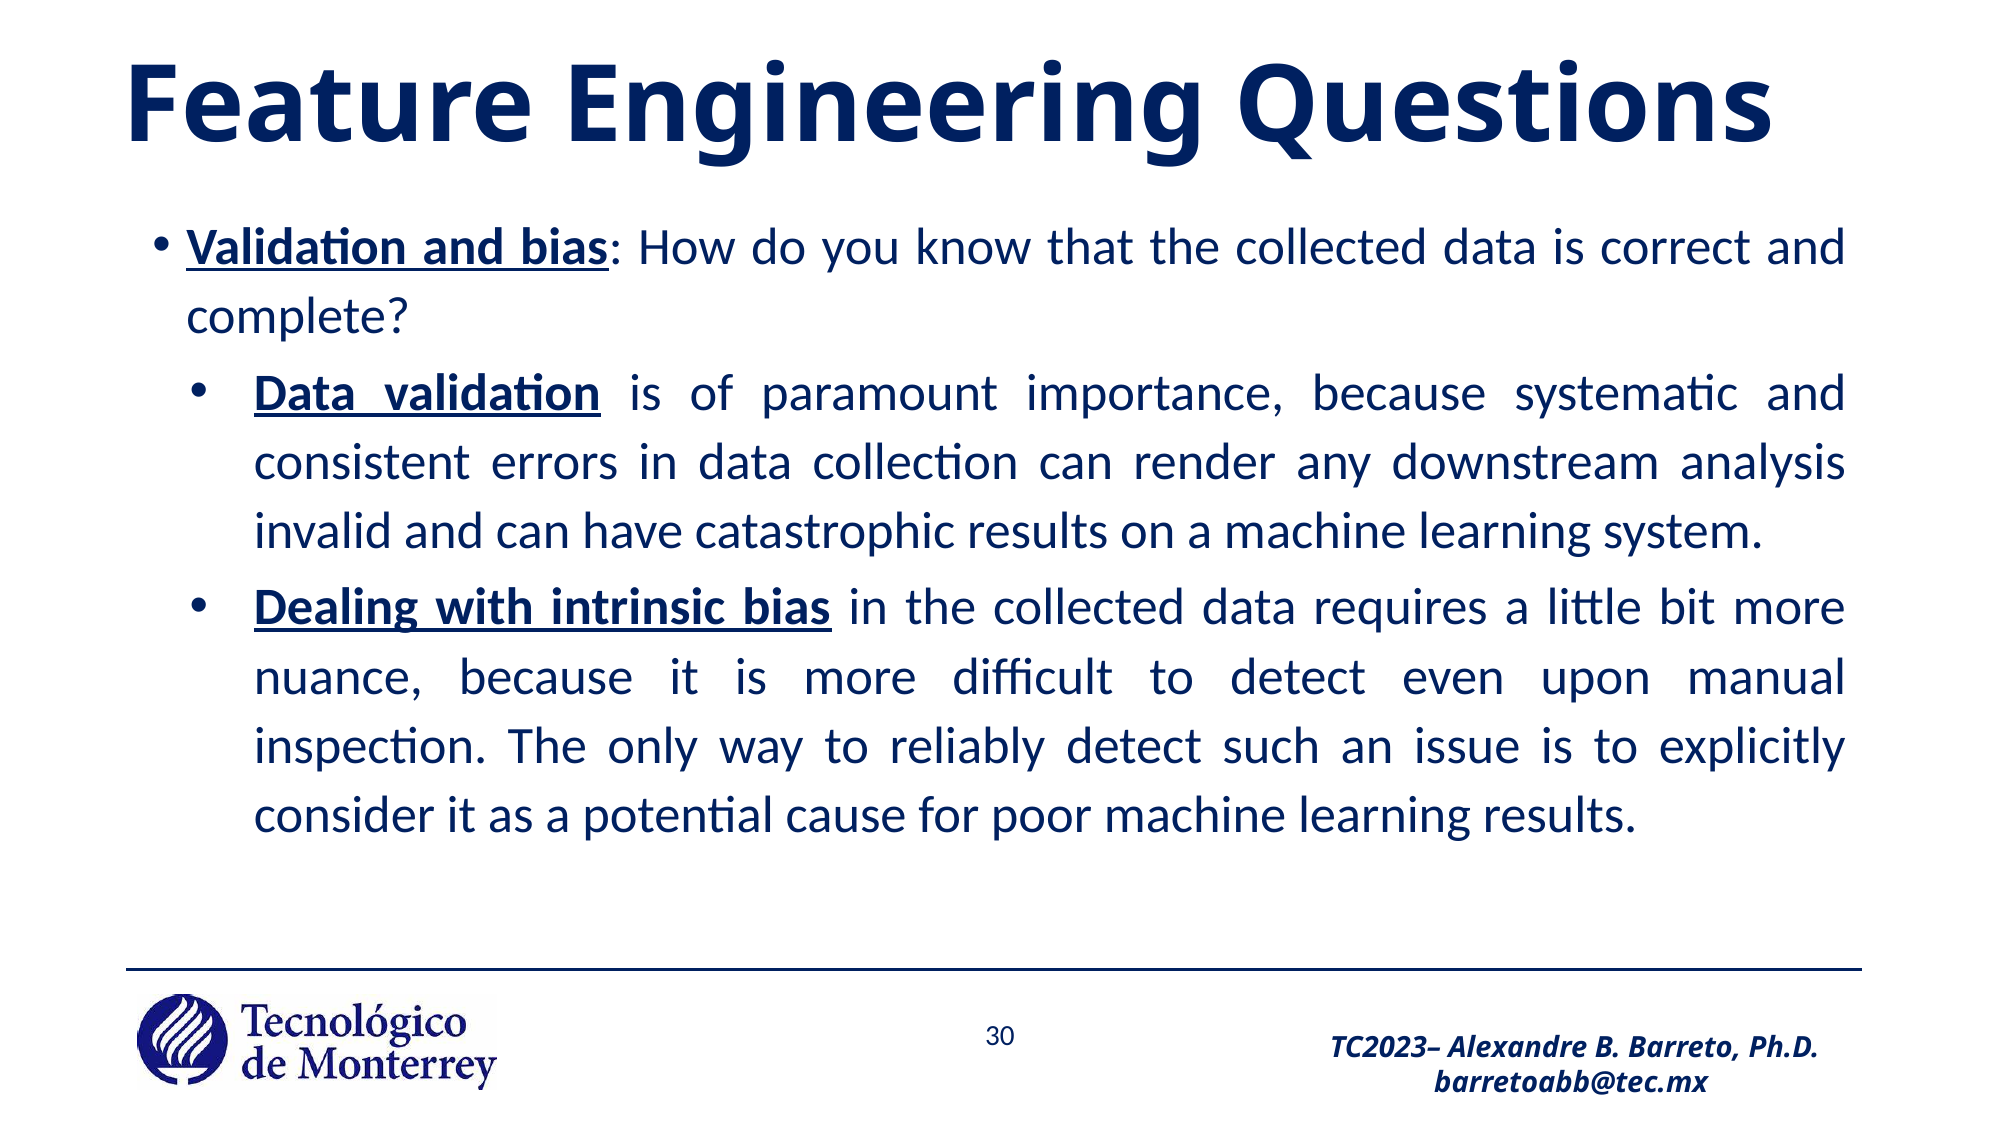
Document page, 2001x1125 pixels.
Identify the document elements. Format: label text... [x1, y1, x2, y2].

picture [137, 994, 497, 1090]
title Feature Engineering Questions [107, 26, 1833, 187]
list Validation and bias: How do you know that the collected data is correct and complete? Data validation is of paramount importance, because systematic and consistent errors in data collection can render any downstream analysis invalid and can have catastrophic results on a machine learning system. Dealing with intrinsic bias in the collected data requires a little bit more nuance, because it is more difficult to detect even upon manual inspection. The only way to reliably detect such an issue is to explicitly consider it as a potential cause for poor machine learning results. [137, 198, 1863, 952]
